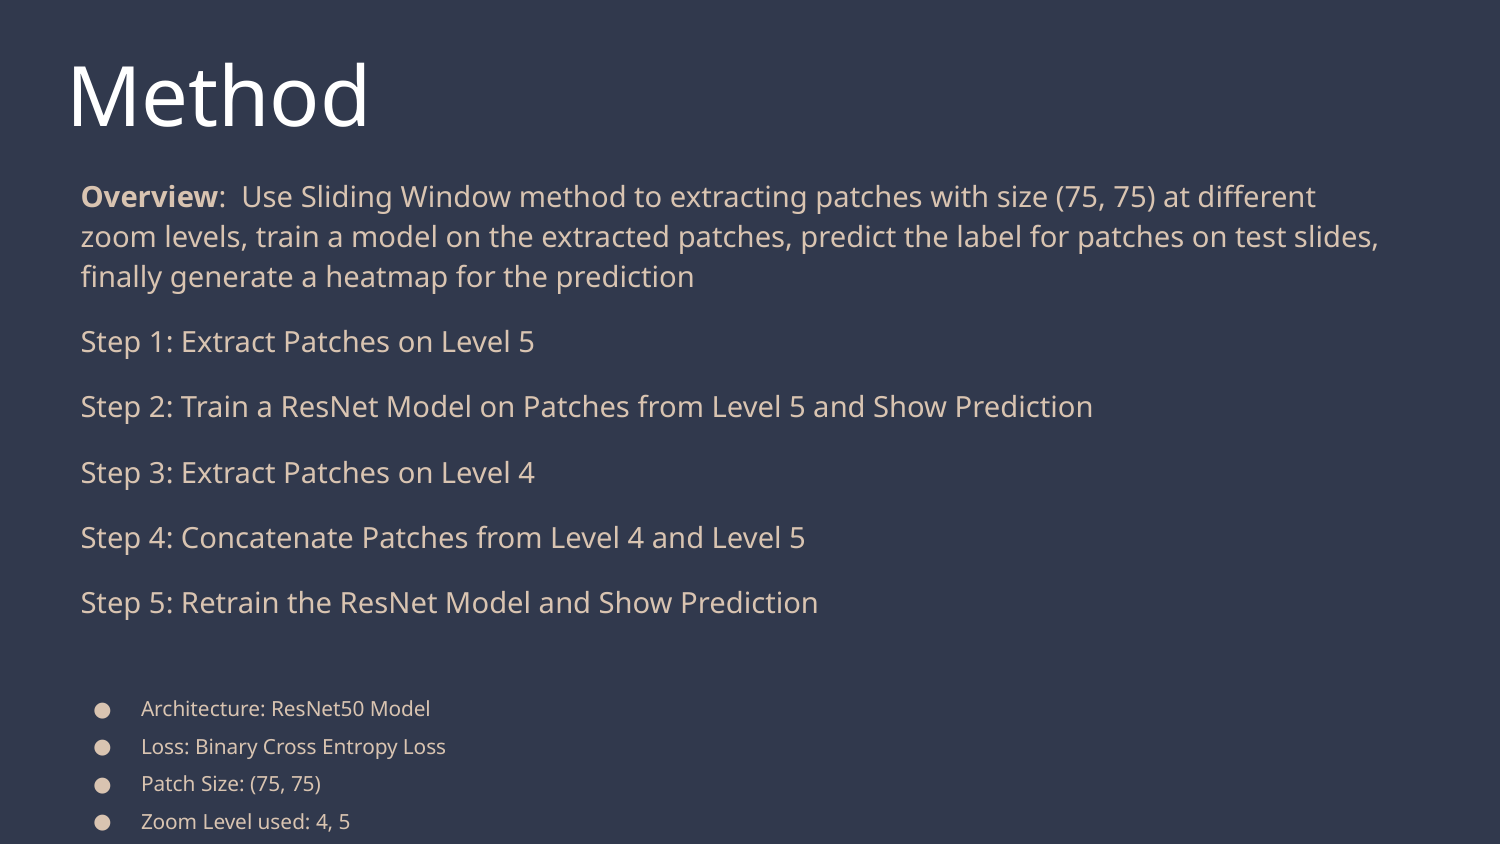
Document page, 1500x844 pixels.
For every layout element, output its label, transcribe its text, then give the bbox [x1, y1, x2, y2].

list Architecture: ResNet50 Model Loss: Binary Cross Entropy Loss Patch Size: (75, 75) Zoom Level used: 4, 5 [51, 668, 1391, 817]
text_box Overview: Use Sliding Window method to extracting patches with size (75, 75) at different zoom levels, train a model on the extracted patches, predict the label for patches on test slides, finally generate a heatmap for the prediction Step 1: Extract Patches on Level 5 Step 2: Train a ResNet Model on Patches from Level 5 and Show Prediction Step 3: Extract Patches on Level 4 Step 4: Concatenate Patches from Level 4 and Level 5 Step 5: Retrain the ResNet Model and Show Prediction [65, 157, 1406, 635]
title Method [51, 26, 927, 158]
